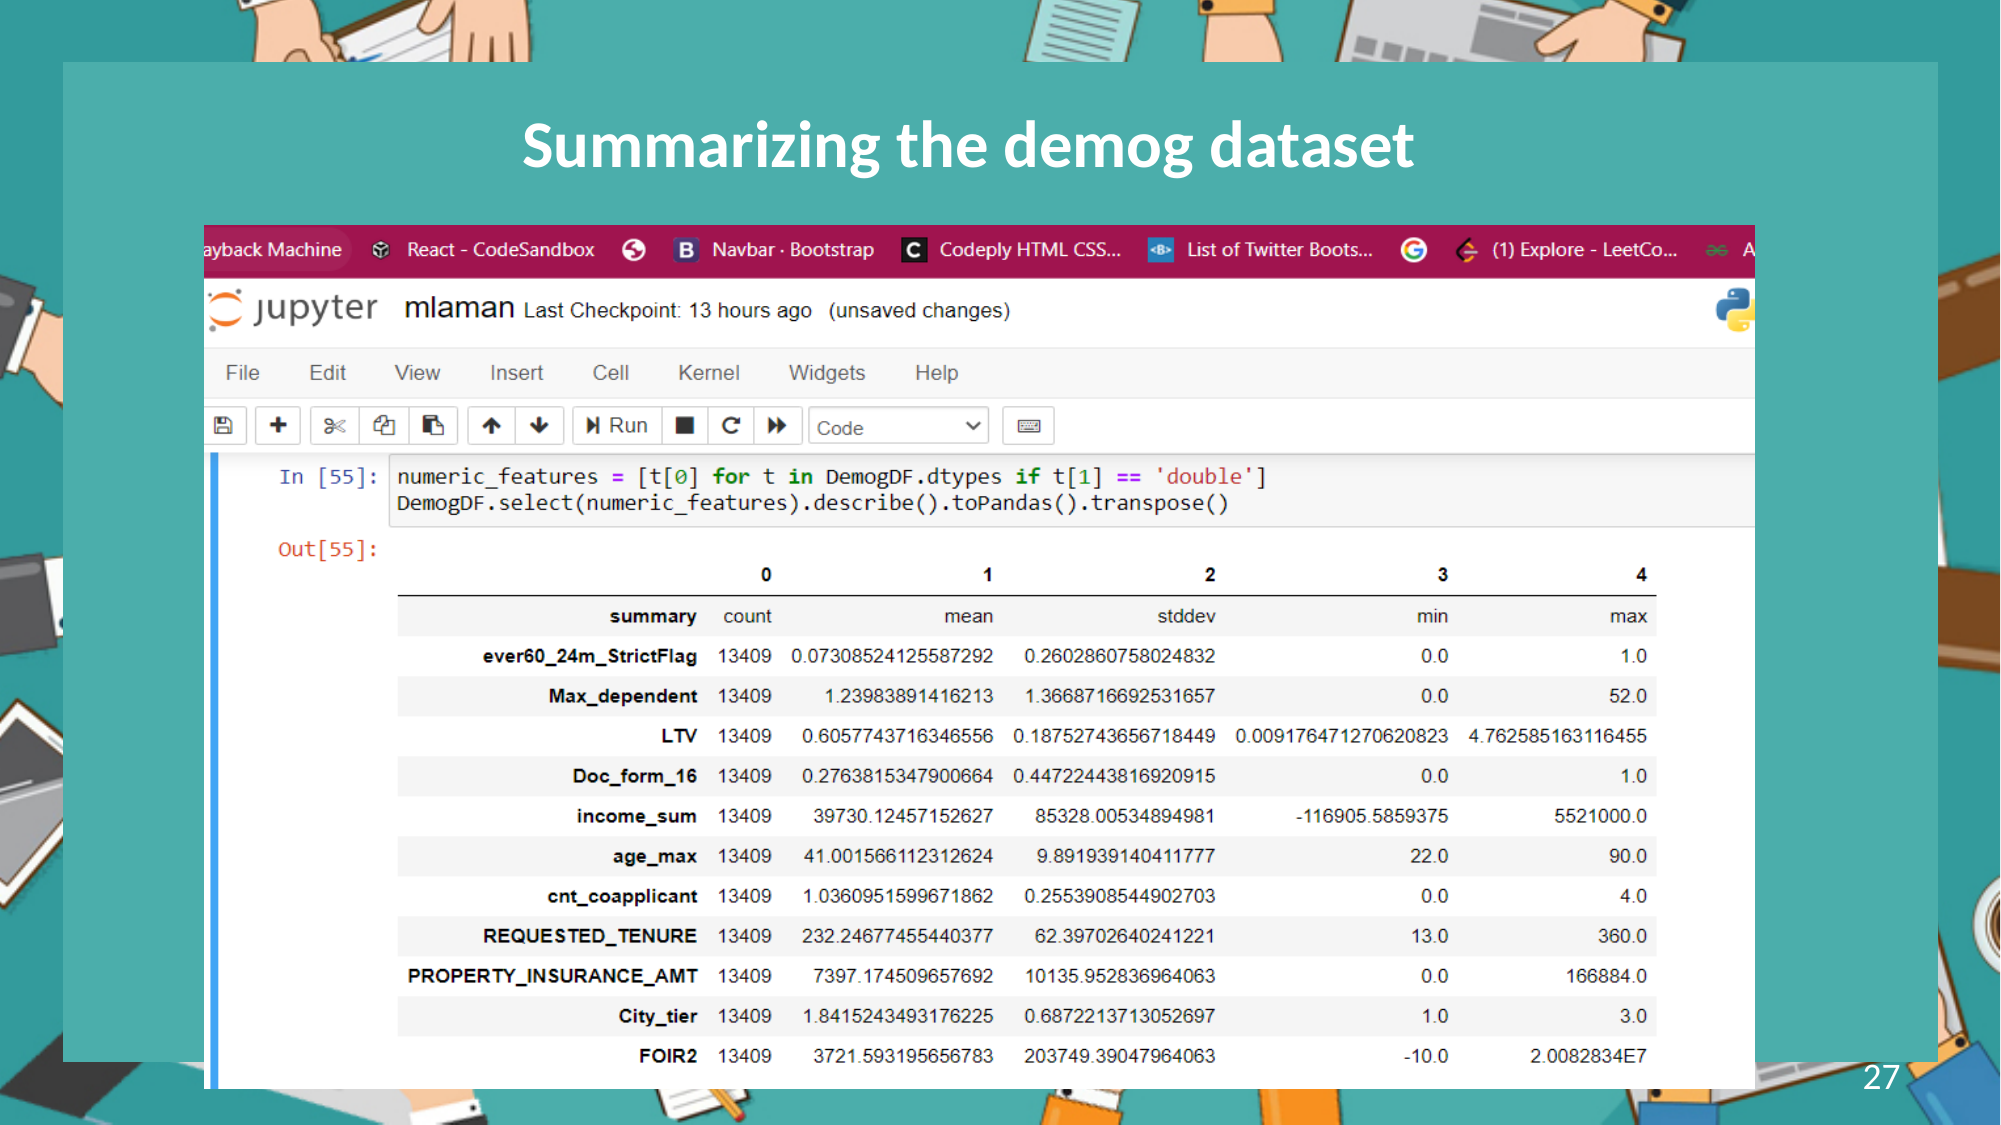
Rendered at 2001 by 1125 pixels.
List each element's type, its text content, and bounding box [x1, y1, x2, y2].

text_box Summarizing the demog dataset [114, 85, 1825, 189]
picture [0, 0, 2001, 1125]
text_box [1847, 1044, 1928, 1105]
